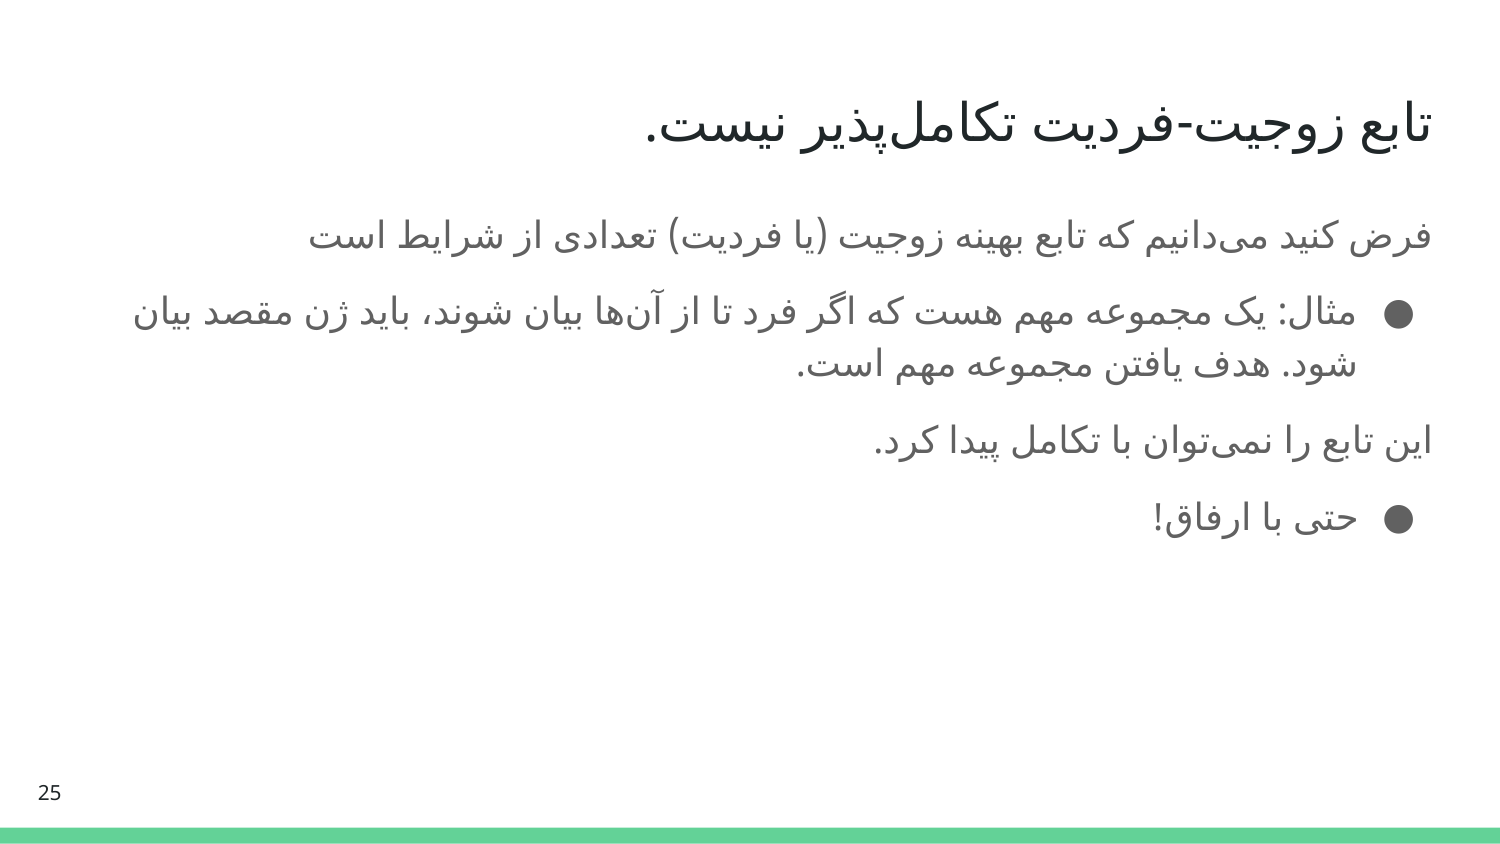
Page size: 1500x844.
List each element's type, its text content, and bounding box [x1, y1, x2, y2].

slide_number ‹#› [22, 761, 113, 827]
title تابع زوجیت-فردیت تکامل‌پذیر نیست. [51, 72, 1449, 167]
list فرض کنید می‌دانیم که تابع بهینه زوجیت (یا فردیت) تعدادی از شرایط است مثال: یک مجموعه مهم هست که اگر فرد تا از آن‌ها بیان شوند، باید ژن مقصد بیان شود. هدف یافتن مجموعه مهم است. این تابع را نمی‌توان با تکامل پیدا کرد. حتی با ارفاق! [51, 189, 1449, 750]
